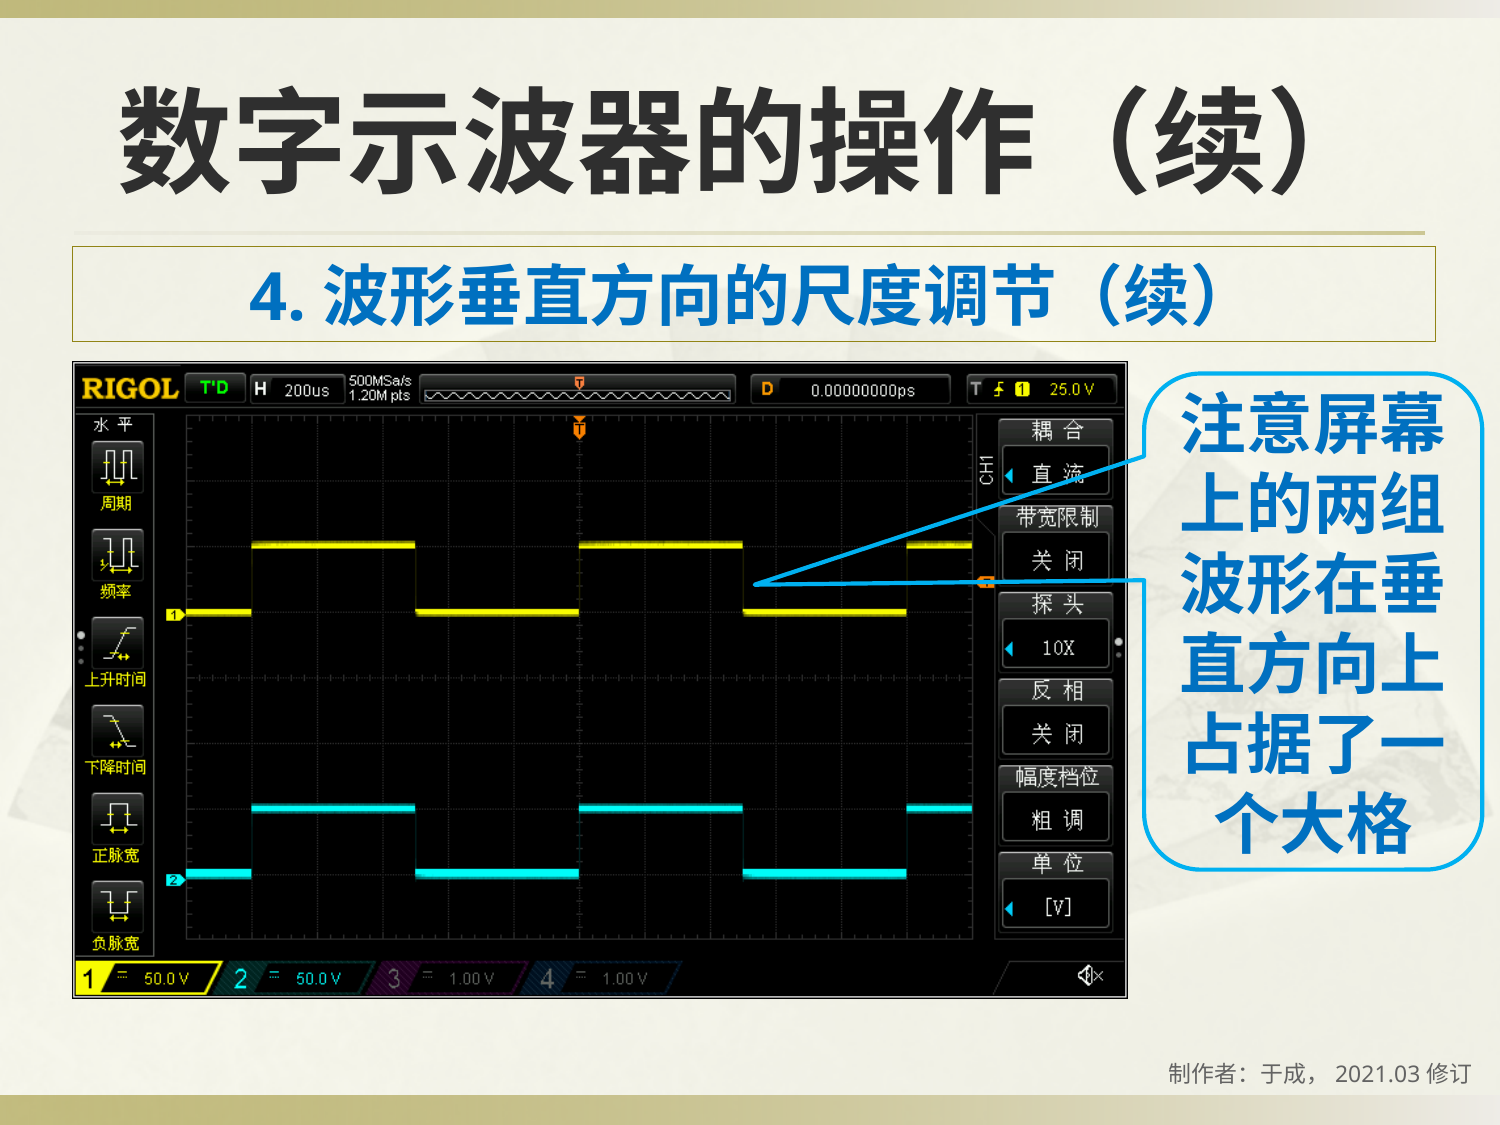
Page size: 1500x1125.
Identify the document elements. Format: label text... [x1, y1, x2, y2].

text_box 4.波形垂直方向的尺度调节（续） [72, 246, 1436, 342]
footer 制作者：于成，2021.03修订 [874, 1050, 1487, 1097]
picture [71, 360, 1129, 999]
text_box 数字示波器的操作（续） [74, 45, 1425, 233]
picture [779, 465, 1129, 581]
text_box 注意屏幕上的两组波形在垂直方向上占据了一个大格 [1133, 371, 1485, 872]
